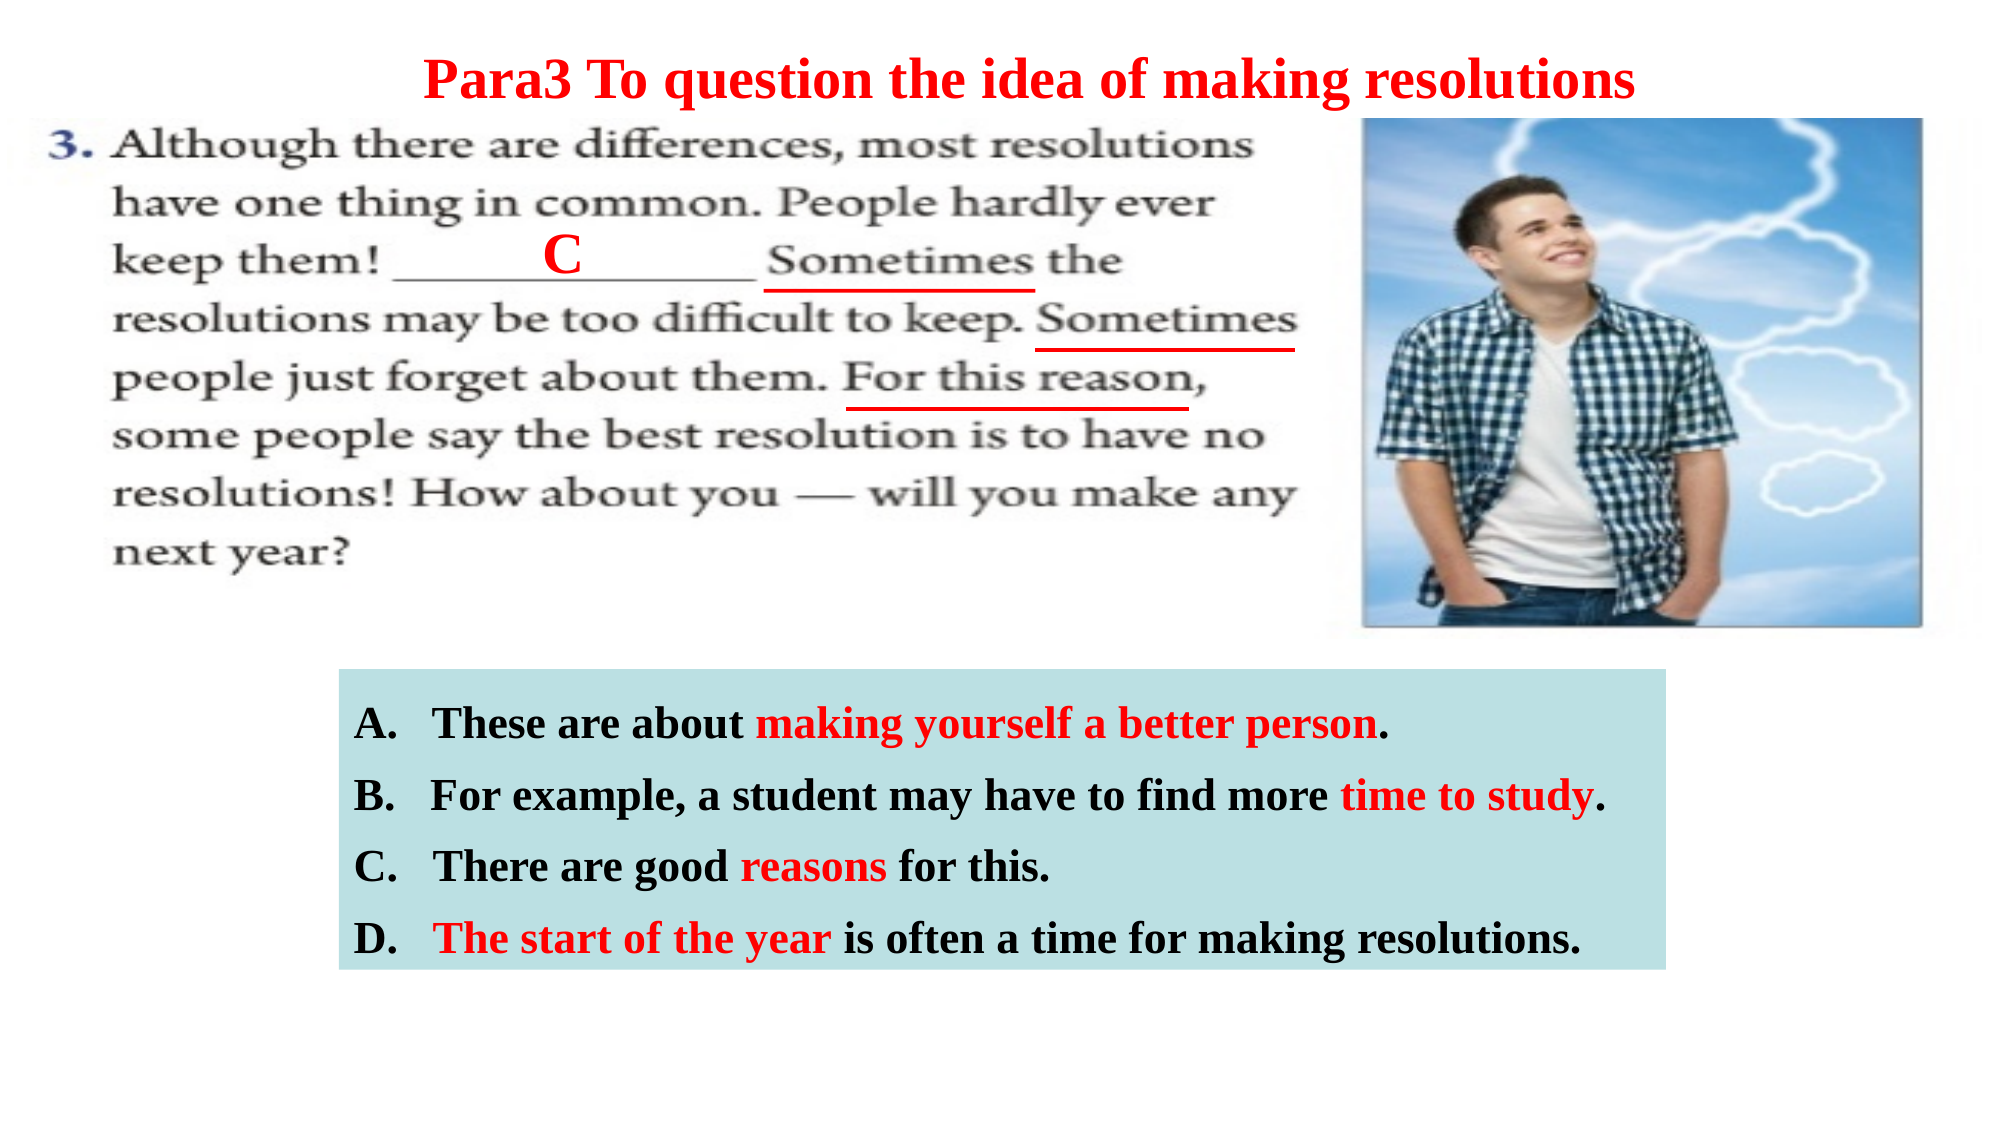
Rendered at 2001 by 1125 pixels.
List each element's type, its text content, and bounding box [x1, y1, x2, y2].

picture [7, 118, 1983, 640]
text_box Para3 To question the idea of making resolutions [409, 19, 1652, 116]
text_box A. These are about making yourself a better person. B. For example, a student may have to find more time to study. C. There are good reasons for this. D. The start of the year is often a time for making resolutions. [338, 669, 1666, 970]
